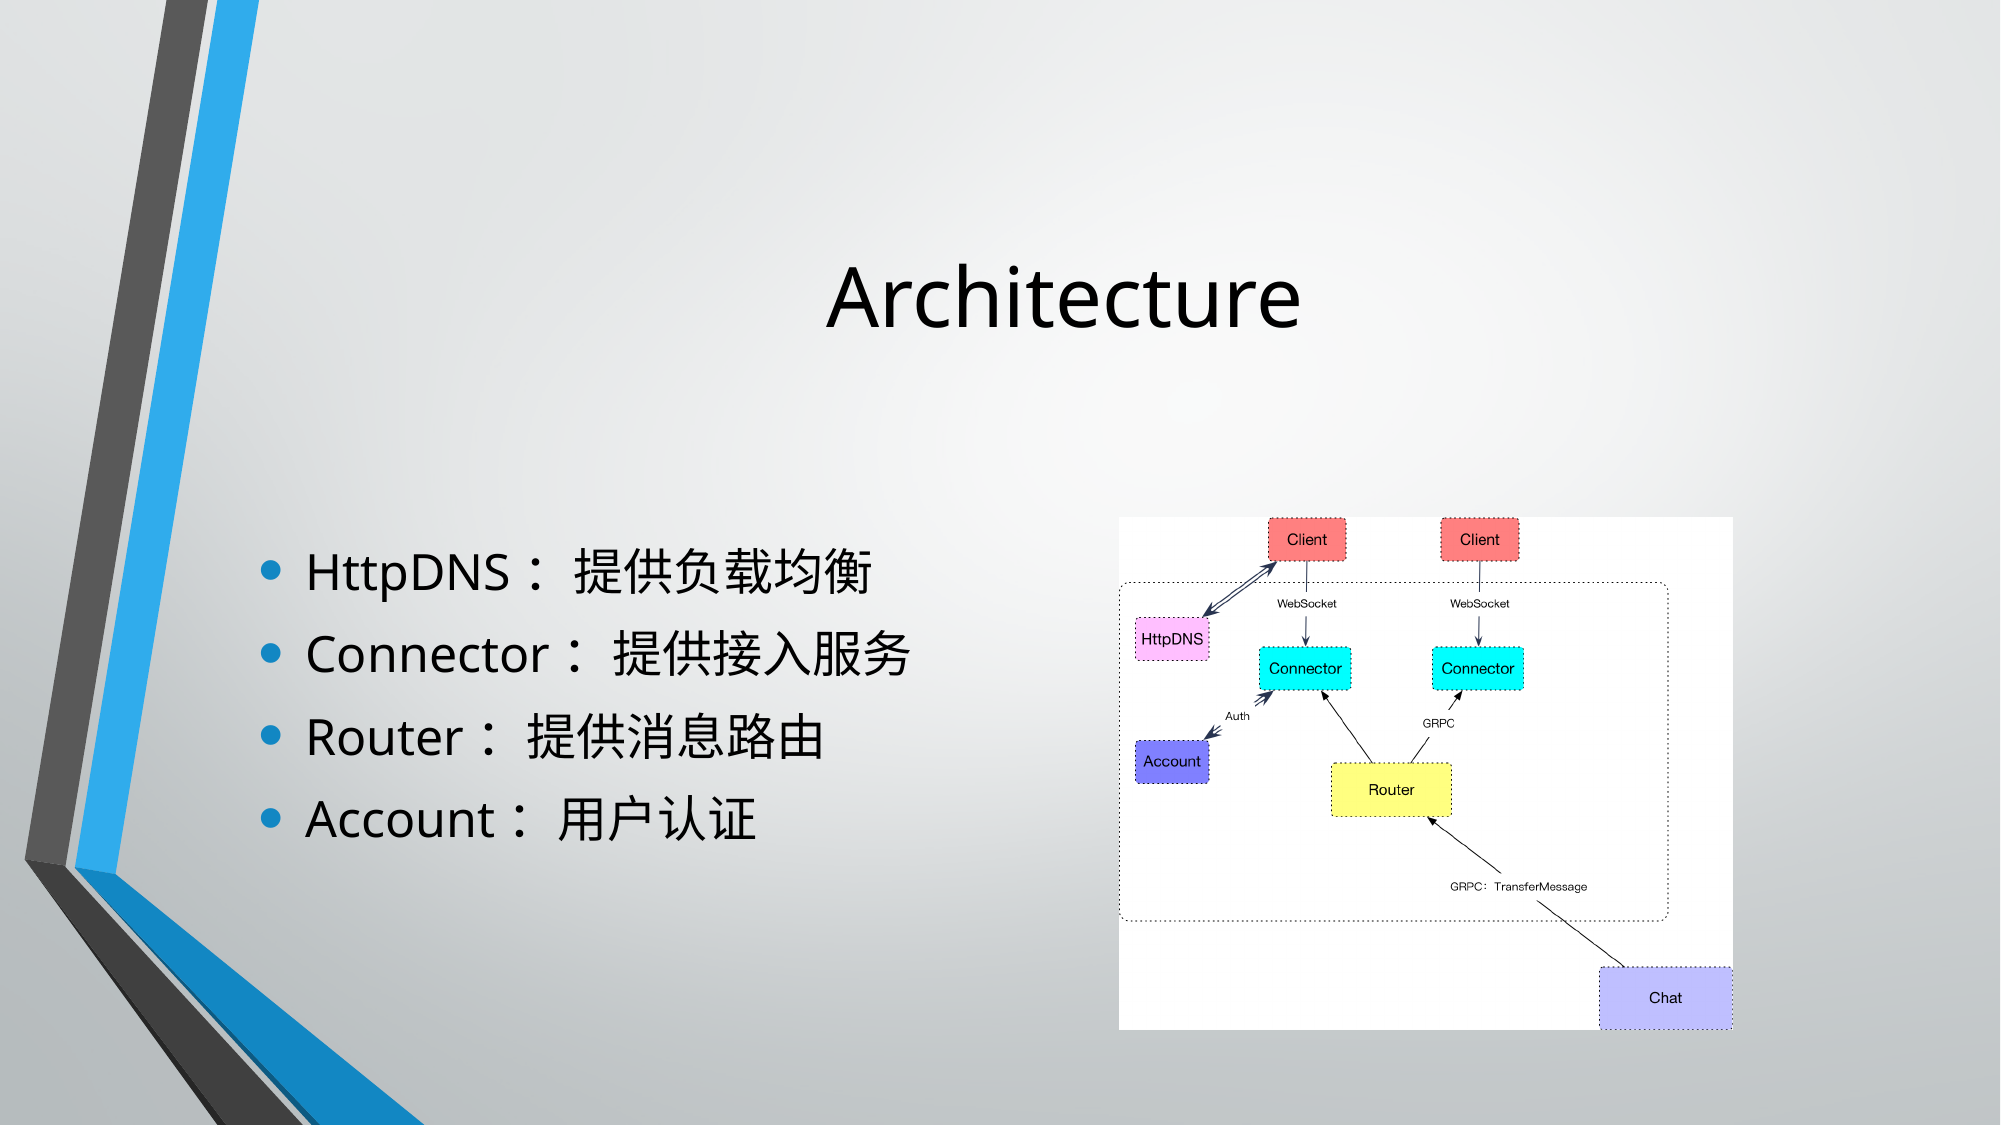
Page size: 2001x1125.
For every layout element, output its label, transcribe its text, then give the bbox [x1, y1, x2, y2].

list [1118, 516, 1734, 1030]
text_box HttpDNS：提供负载均衡 Connector：提供接入服务 Router：提供消息路由 Account：用户认证 [243, 437, 1887, 596]
title Architecture [243, 149, 1887, 437]
text_box [243, 596, 1887, 1110]
